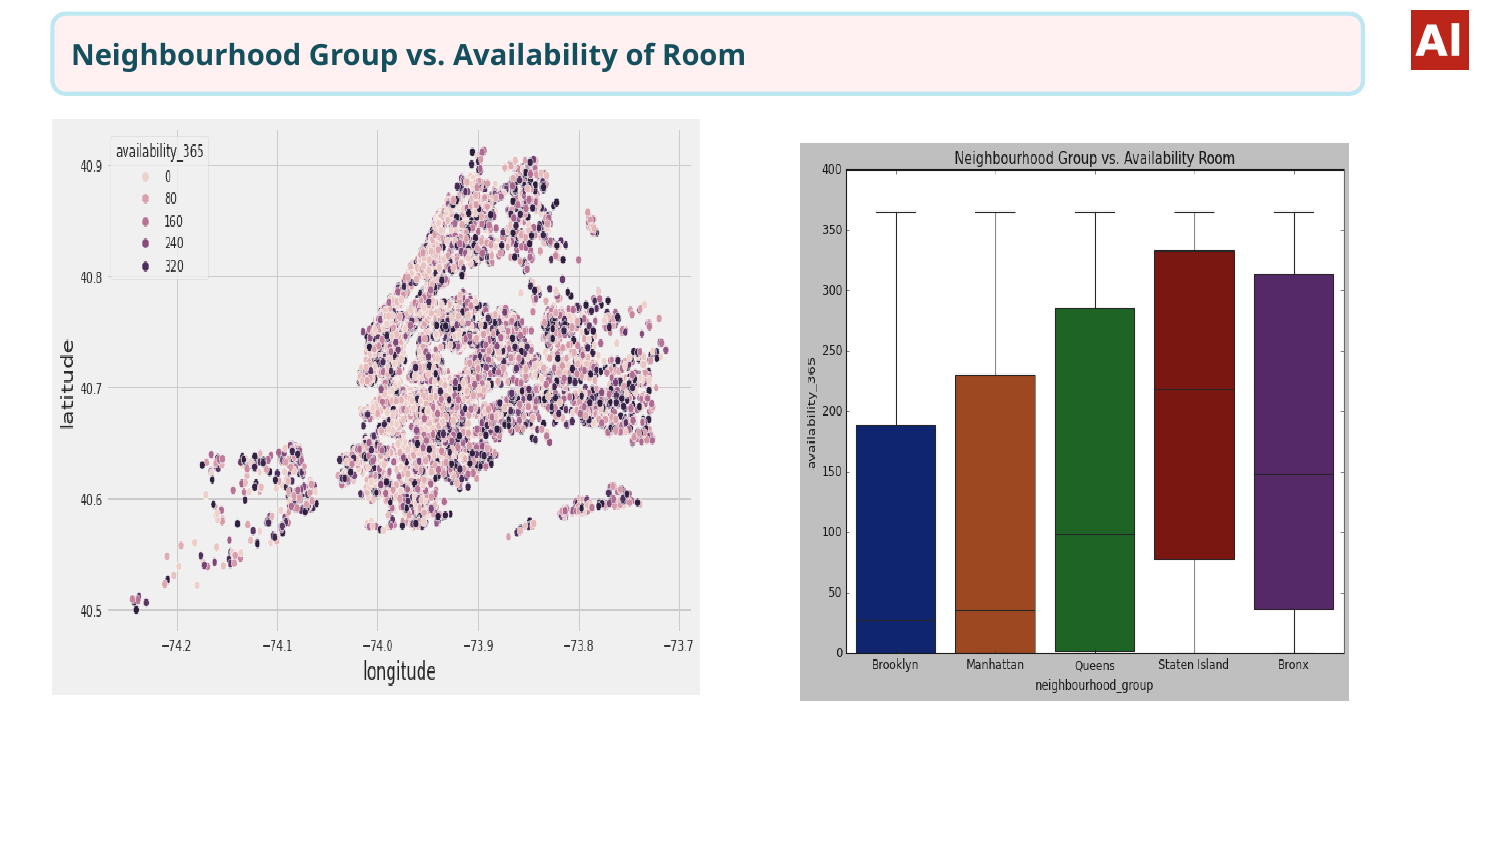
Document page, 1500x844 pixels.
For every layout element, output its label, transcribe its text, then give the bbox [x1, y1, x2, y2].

picture [1411, 10, 1469, 70]
text_box Neighbourhood Group vs. Availability of Room [50, 11, 1366, 96]
picture [52, 119, 701, 695]
picture [799, 143, 1350, 701]
